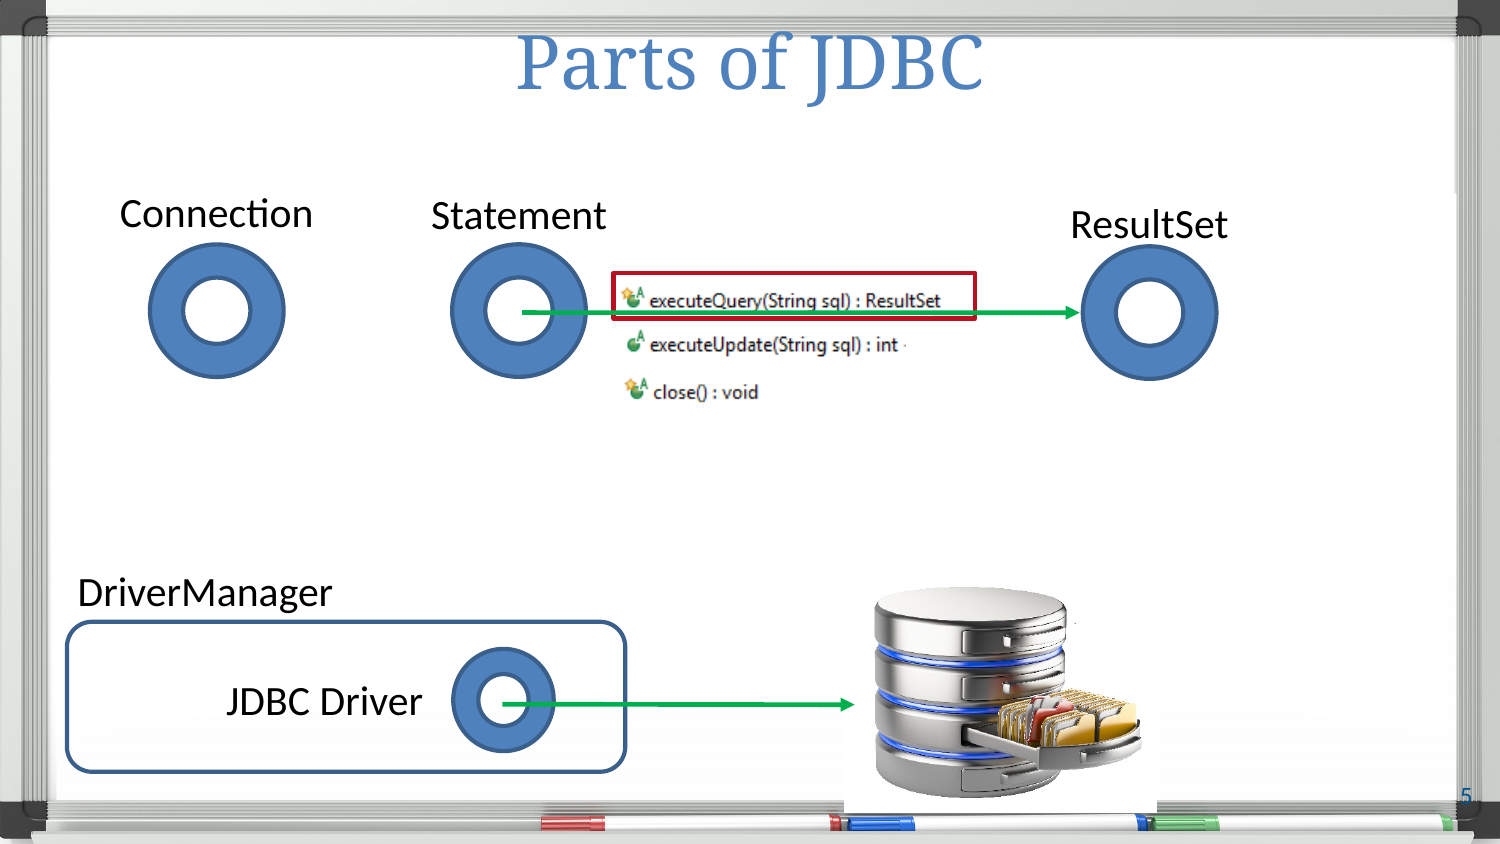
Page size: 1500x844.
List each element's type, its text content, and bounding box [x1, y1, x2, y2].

text_box Statement [395, 180, 643, 246]
title Parts of JDBC [12, 9, 1488, 110]
text_box [612, 271, 977, 310]
text_box ResultSet [1026, 189, 1274, 255]
text_box [147, 244, 286, 380]
text_box Connection [93, 178, 341, 244]
text_box [450, 246, 588, 379]
picture [0, 0, 1500, 844]
text_box DriverManager [61, 556, 350, 622]
slide_number 5 [1387, 771, 1488, 817]
text_box [64, 619, 628, 774]
text_box [1080, 255, 1219, 381]
